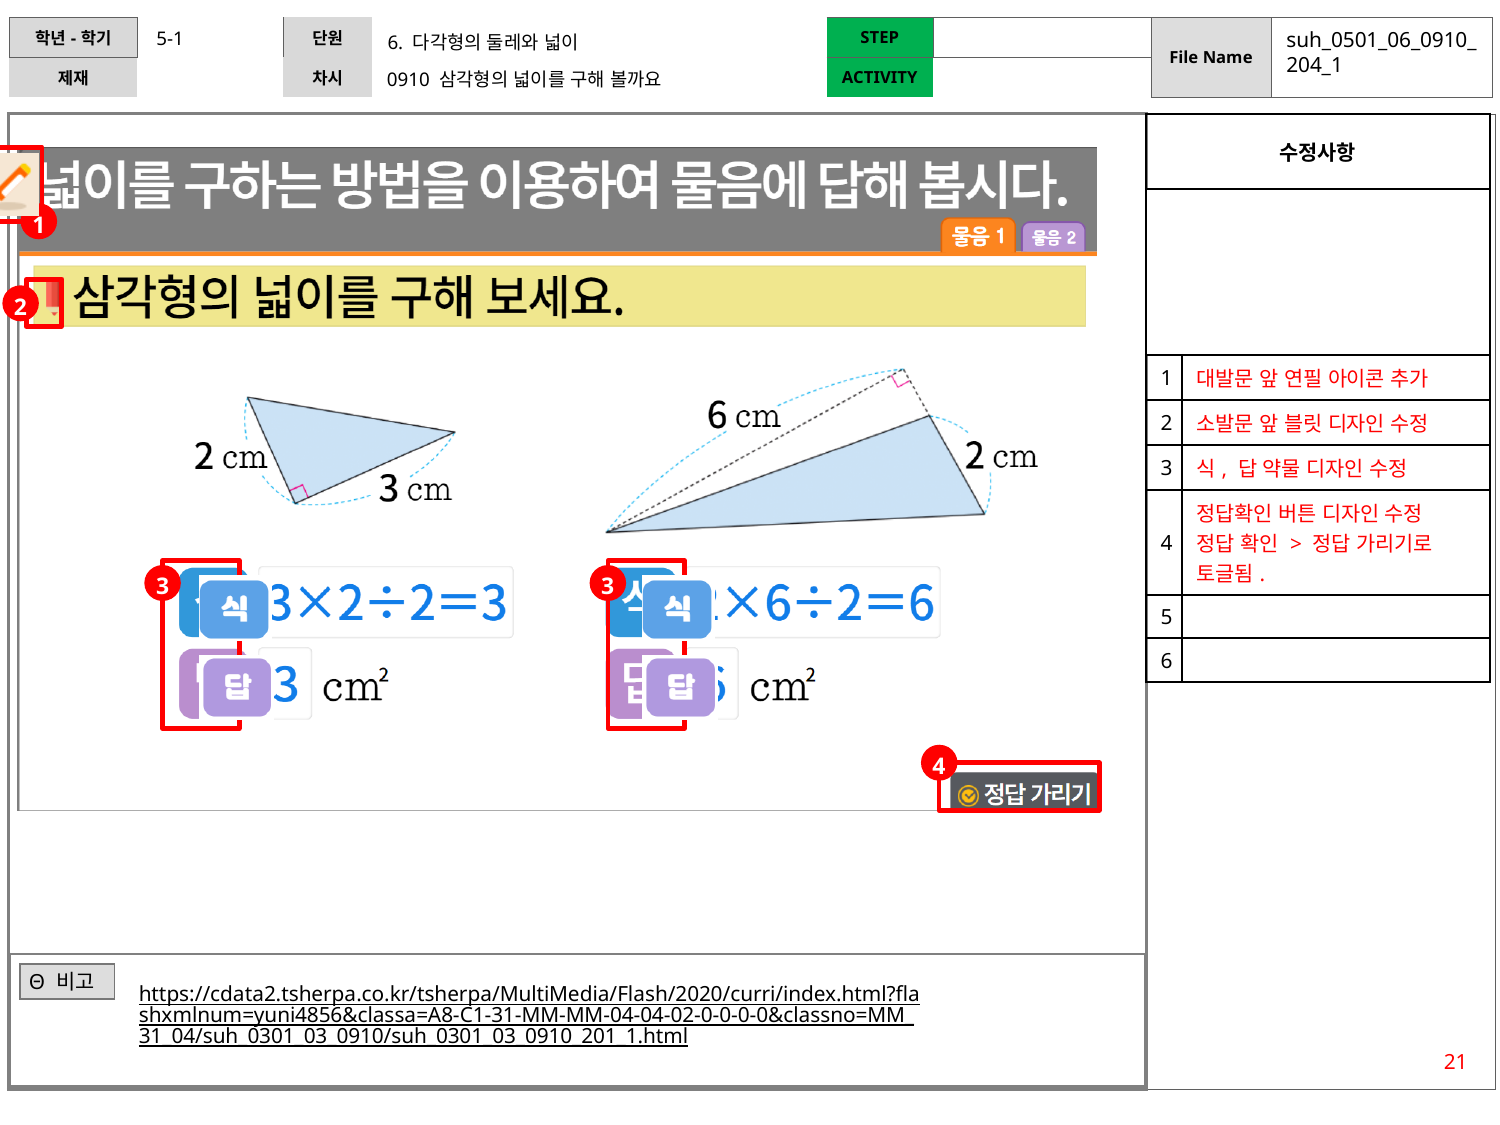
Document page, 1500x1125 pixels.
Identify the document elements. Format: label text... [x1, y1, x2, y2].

table_cell [1147, 190, 1489, 354]
table_cell 2 [1147, 401, 1181, 444]
table_cell 1 [1147, 356, 1181, 399]
text_box 2 [4, 285, 12, 322]
table_cell [1183, 639, 1489, 681]
table_cell 대발문 앞 연필 아이콘 추가 [1183, 356, 1489, 399]
picture [0, 147, 1097, 811]
table_cell 4 [1147, 491, 1181, 594]
text_box 5-1 [141, 18, 284, 55]
table_cell 5 [1147, 596, 1181, 637]
table_header 수정사항 [1147, 115, 1489, 188]
text_box 0910 삼각형의 넓이를 구해 볼까요 [372, 60, 821, 96]
table_cell 3 [1147, 446, 1181, 489]
table_cell 정답확인 버튼 디자인 수정 정답 확인 > 정답 가리기로 토글됨. [1183, 491, 1489, 594]
table_cell [1183, 596, 1489, 637]
table_cell 식, 답 약물 디자인 수정 [1183, 446, 1489, 489]
text_box 6. 다각형의 둘레와 넓이 [372, 23, 828, 48]
table_cell 소발문 앞 블릿 디자인 수정 [1183, 401, 1489, 444]
text_box [0, 145, 18, 152]
text_box https://cdata2.tsherpa.co.kr/tsherpa/MultiMedia/Flash/2020/curri/index.html?flashxmlnum=yuni4856&classa=A8-C1-31-MM-MM-04-04-02-0-0-0-0&classno=MM_31_04/suh_0301_03_0910/suh_0301_03_0910_201_1.html [123, 973, 939, 1042]
text_box suh_0501_06_0910_204_1 [1271, 18, 1500, 84]
table_cell 6 [1147, 639, 1181, 681]
